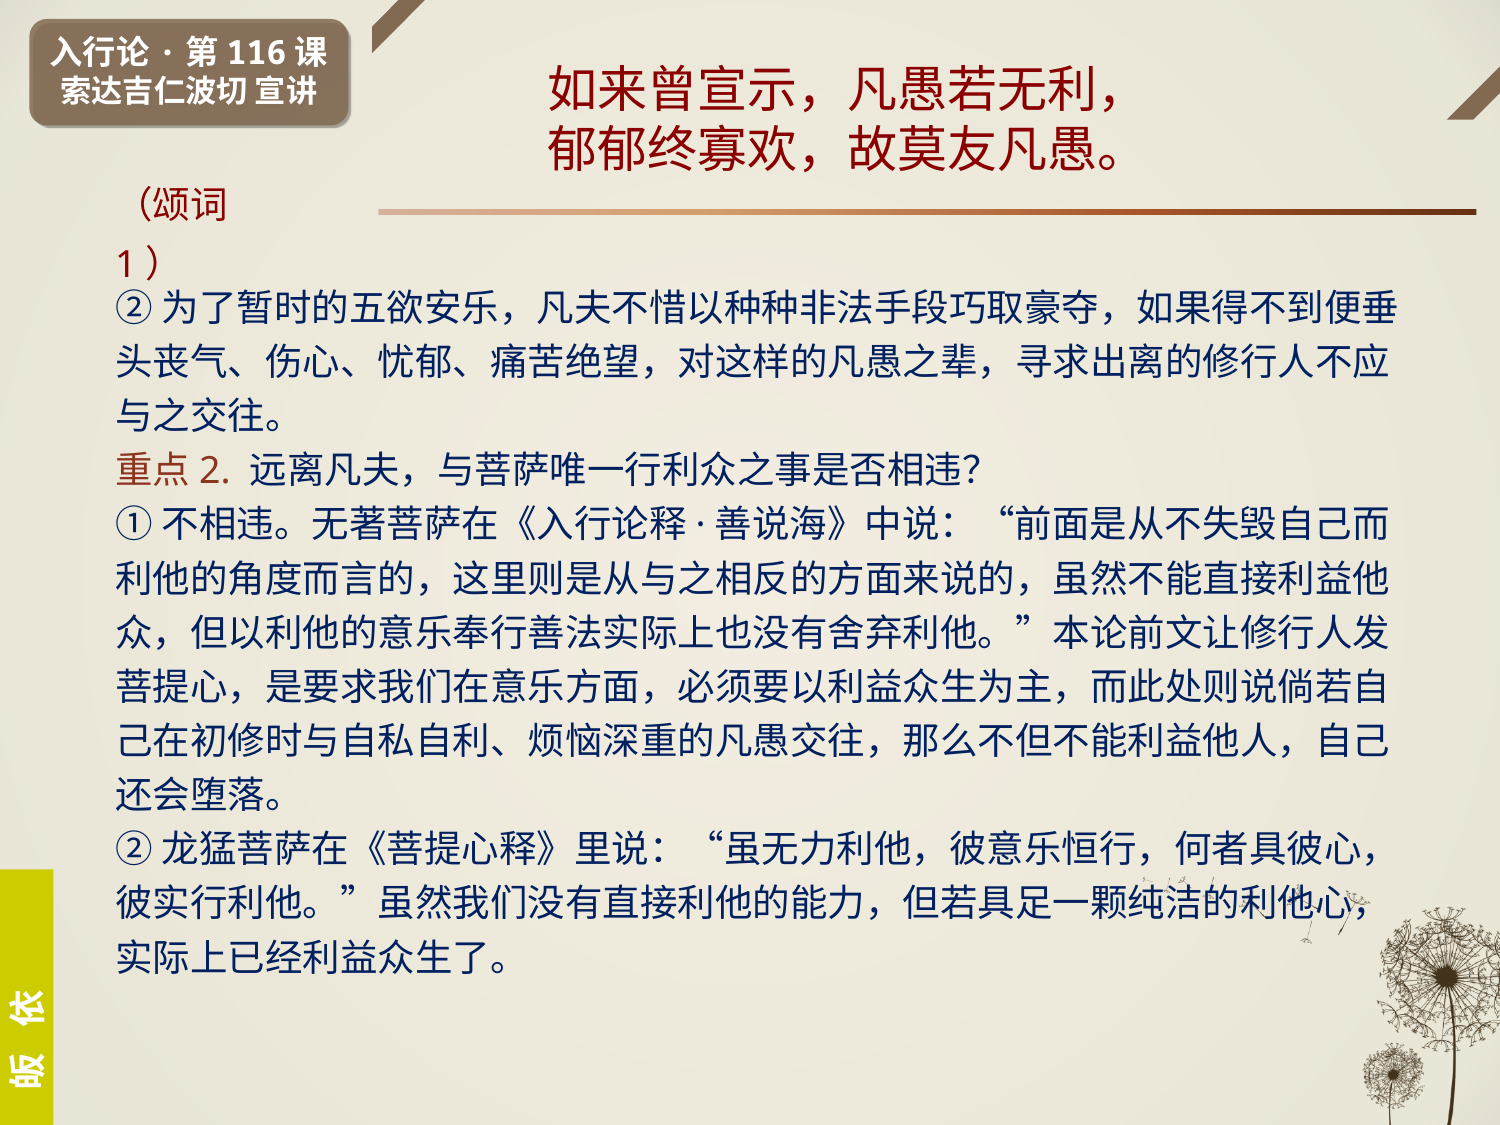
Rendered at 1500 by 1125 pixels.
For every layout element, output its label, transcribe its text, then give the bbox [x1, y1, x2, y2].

picture [0, 0, 1500, 1125]
text_box 皈 依 [0, 869, 54, 1125]
text_box ②为了暂时的五欲安乐，凡夫不惜以种种非法手段巧取豪夺，如果得不到便垂头丧气、伤心、忧郁、痛苦绝望，对这样的凡愚之辈，寻求出离的修行人不应与之交往。 重点2. 远离凡夫，与菩萨唯一行利众之事是否相违？ ①不相违。无著菩萨在《入行论释·善说海》中说：“前面是从不失毁自己而利他的角度而言的，这里则是从与之相反的方面来说的，虽然不能直接利益他众，但以利他的意乐奉行善法实际上也没有舍弃利他。”本论前文让修行人发菩提心，是要求我们在意乐方面，必须要以利益众生为主，而此处则说倘若自己在初修时与自私自利、烦恼深重的凡愚交往，那么不但不能利益他人，自己还会堕落。 ②龙猛菩萨在《菩提心释》里说：“虽无力利他，彼意乐恒行，何者具彼心，彼实行利他。”虽然我们没有直接利他的能力，但若具足一颗纯洁的利他心，实际上已经利益众生了。 [100, 267, 1424, 986]
text_box （颂词1） [100, 160, 278, 267]
text_box 入行论·第116课 索达吉仁波切 宣讲 [29, 18, 349, 126]
text_box 如来曾宣示，凡愚若无利，郁郁终寡欢，故莫友凡愚。 [532, 14, 1195, 185]
text_box [1446, 66, 1500, 120]
text_box [372, 0, 425, 54]
